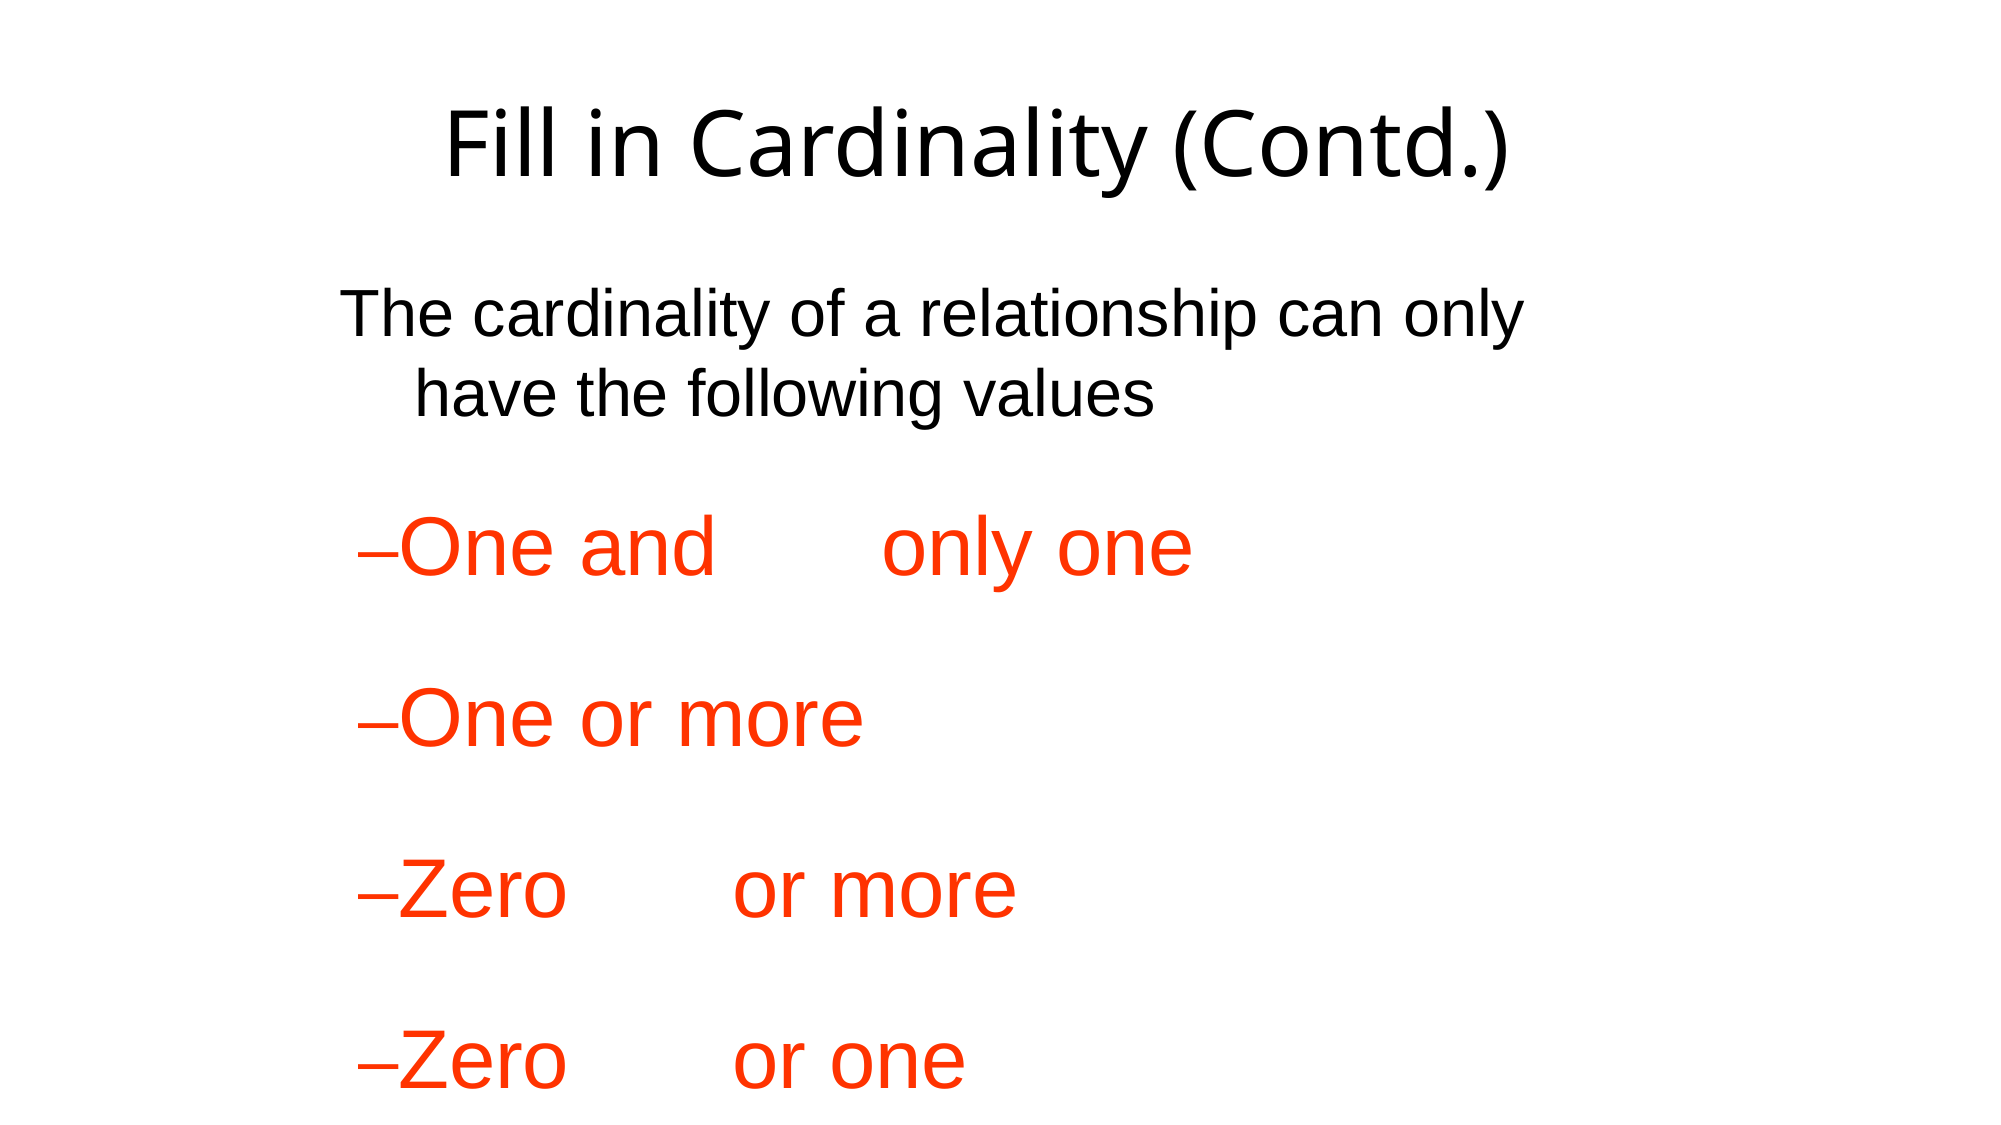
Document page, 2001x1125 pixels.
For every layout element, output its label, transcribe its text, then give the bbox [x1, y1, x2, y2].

title Fill in Cardinality (Contd.) [440, 43, 1559, 234]
text_box The cardinality of a relationship can only have the following values –One and only one –One or more –Zero or more –Zero or one [337, 268, 1533, 1113]
